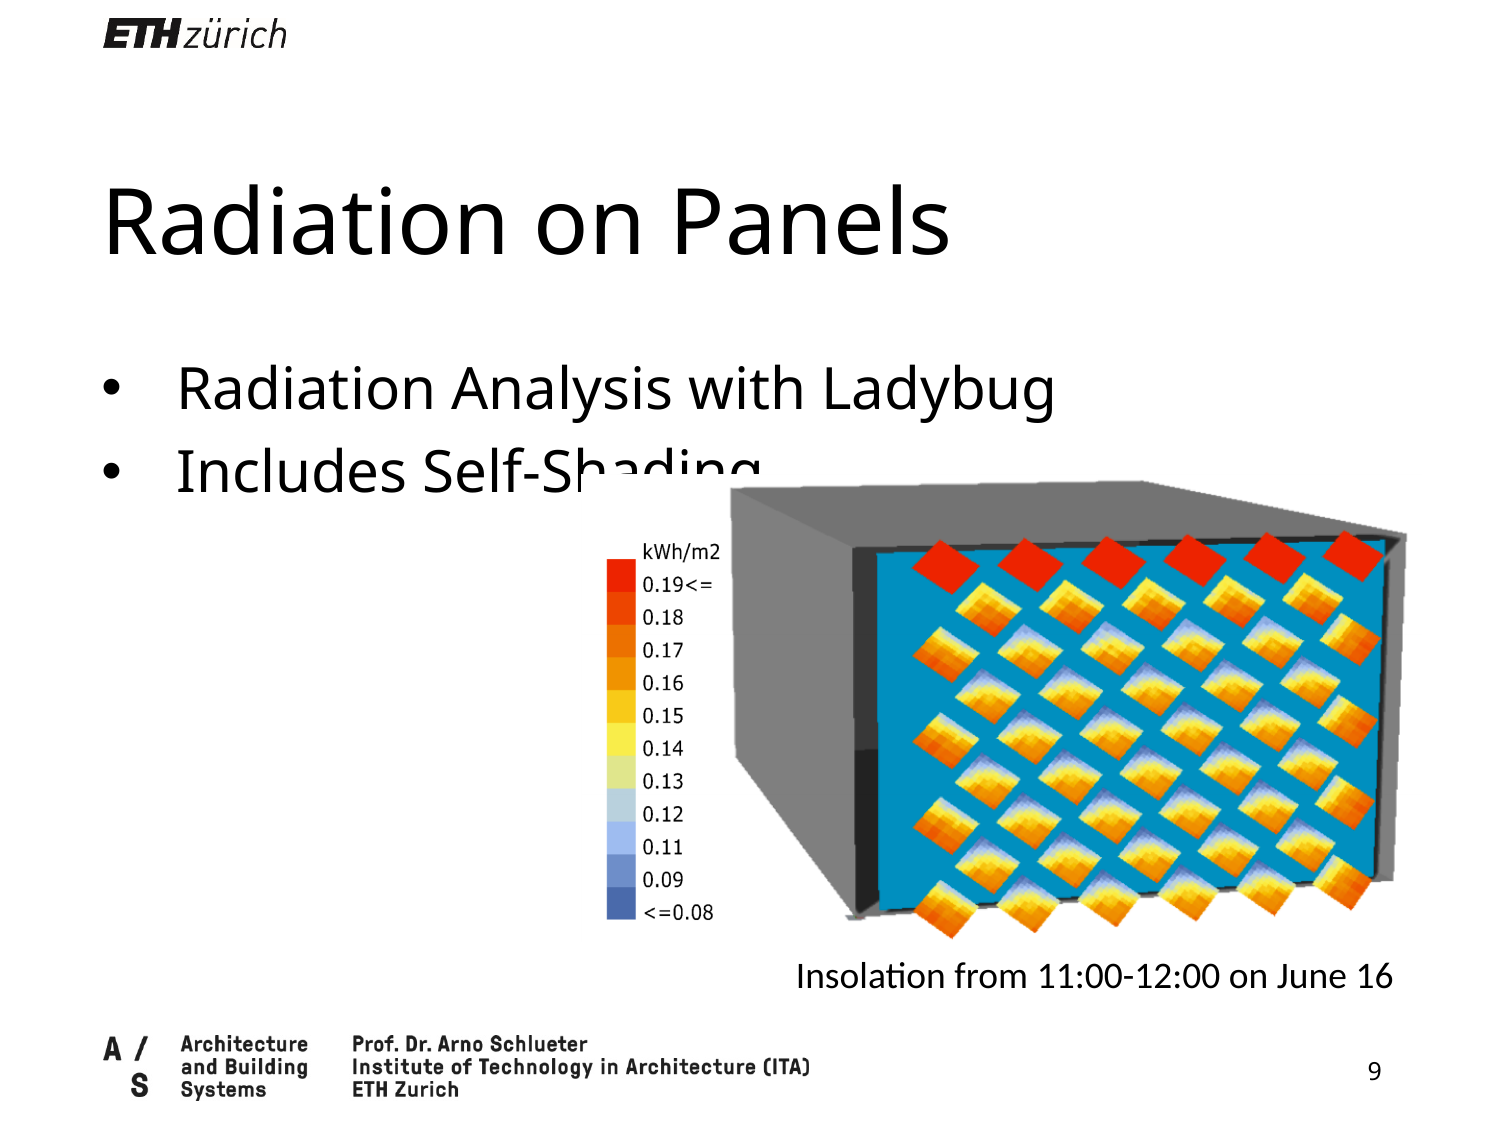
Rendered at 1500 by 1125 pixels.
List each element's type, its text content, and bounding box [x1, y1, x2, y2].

picture [103, 18, 286, 48]
subtitle Radiation on Panels [86, 168, 1371, 260]
picture [581, 474, 1422, 954]
text_box Insolation from 11:00-12:00 on June 16 [781, 943, 1500, 1004]
text_box Radiation Analysis with Ladybug Includes Self-Shading [86, 260, 1371, 935]
slide_number 9 [1059, 1042, 1397, 1103]
picture [103, 1035, 809, 1101]
